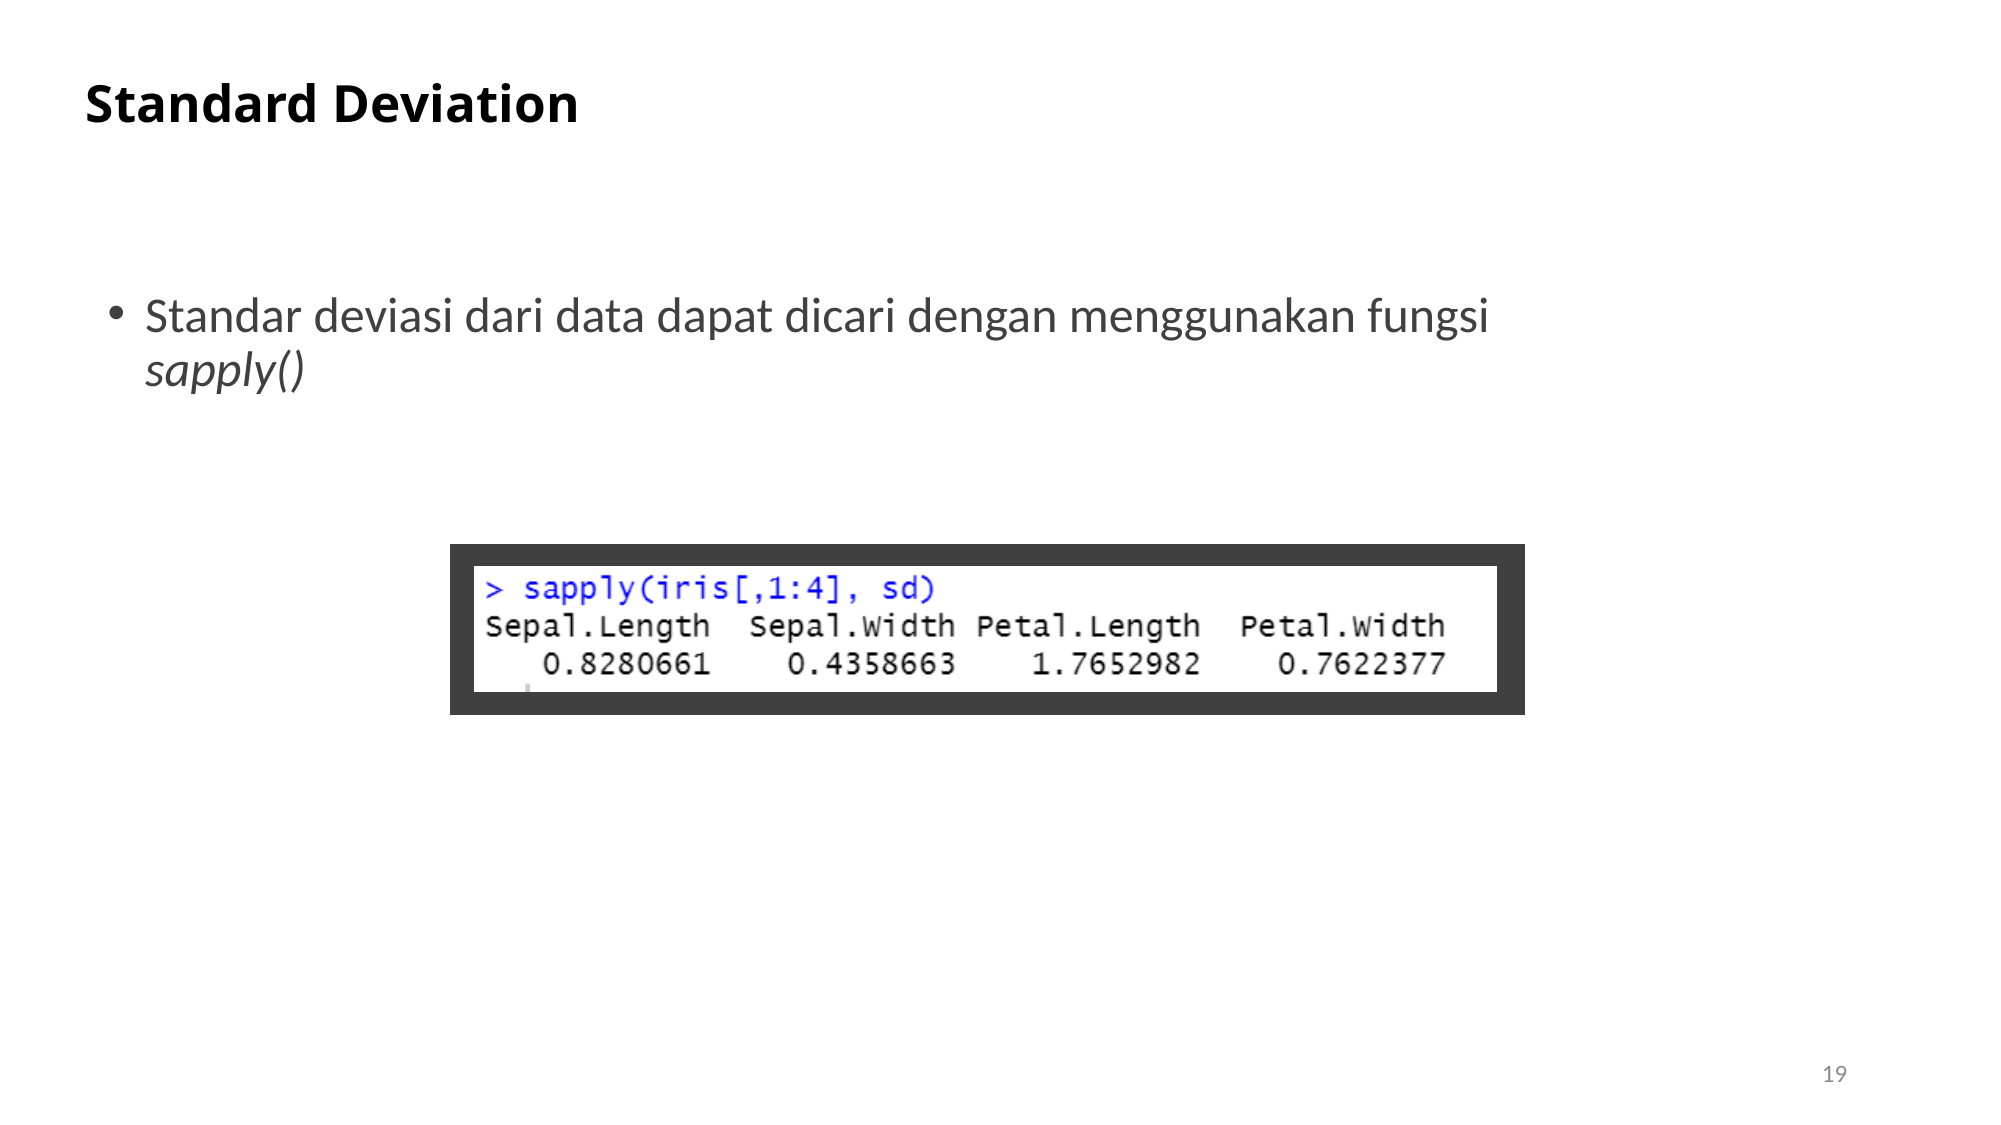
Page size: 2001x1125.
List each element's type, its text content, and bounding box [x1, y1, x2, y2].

picture [449, 544, 1526, 715]
title Standard Deviation [70, 70, 1569, 142]
list Standar deviasi dari data dapat dicari dengan menggunakan fungsi sapply() [78, 163, 1562, 501]
slide_number 19 [1412, 1042, 1863, 1103]
